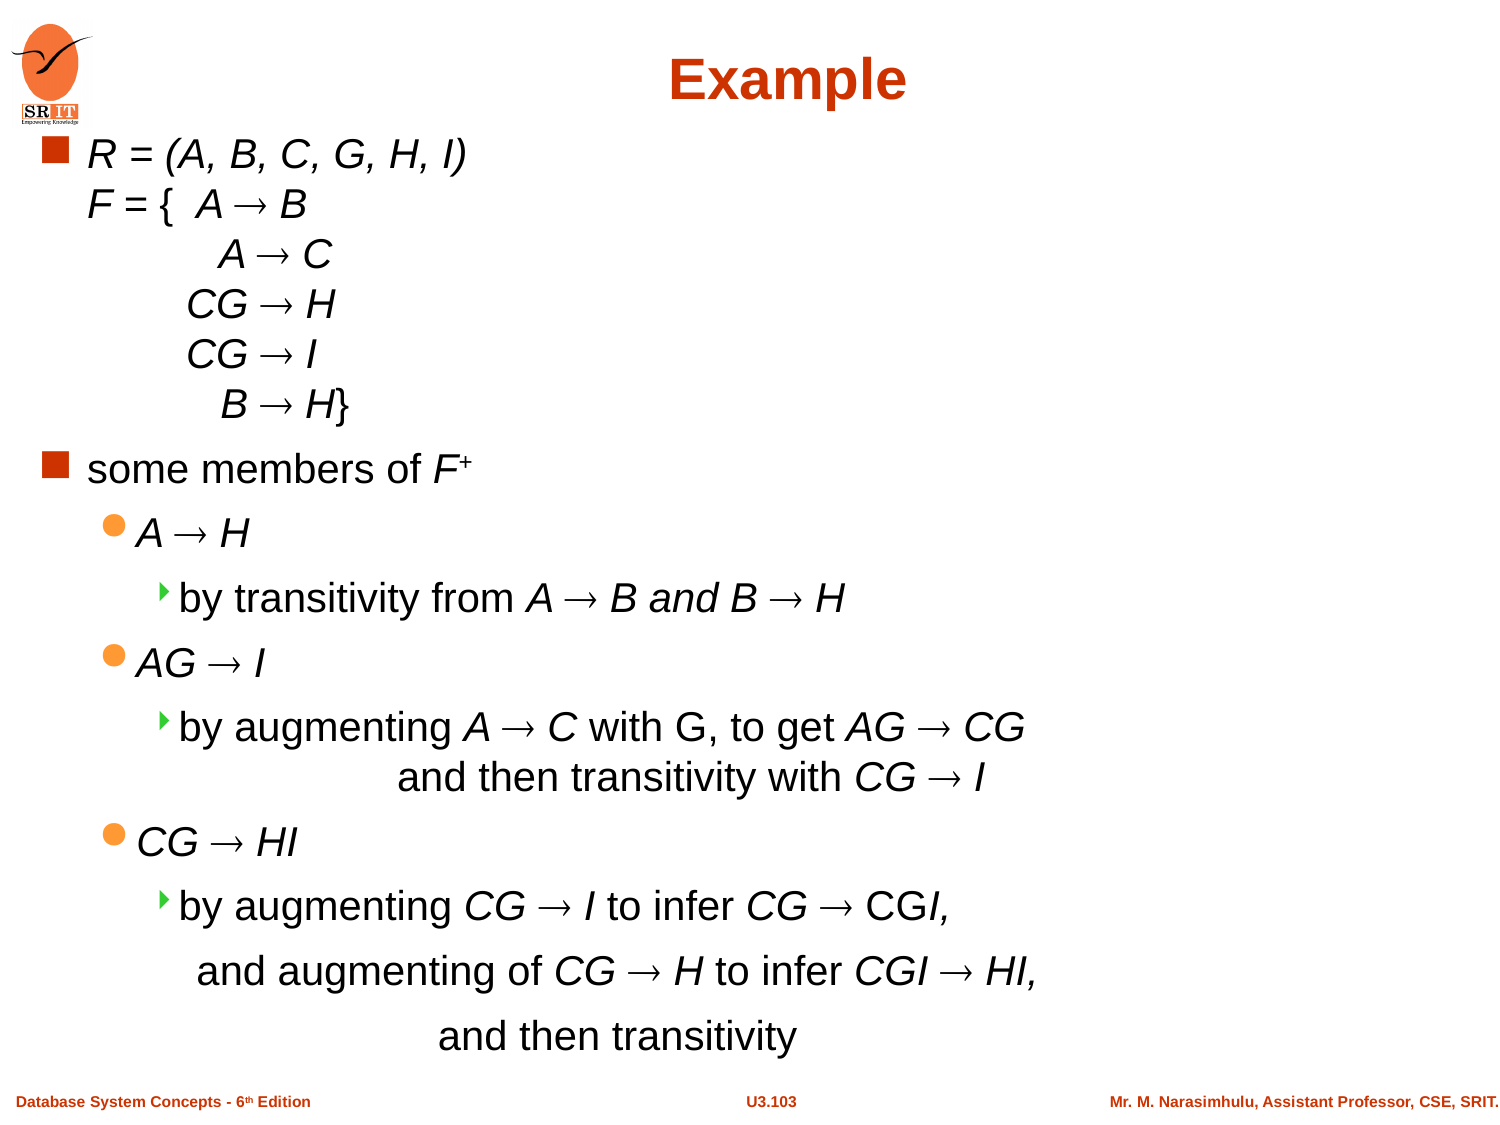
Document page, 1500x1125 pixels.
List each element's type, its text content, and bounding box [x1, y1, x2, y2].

list R = (A, B, C, G, H, I) F = { A  B A  C CG  H CG  I B  H} some members of F+ A  H by transitivity from A  B and B  H AG  I by augmenting A  C with G, to get AG  CG and then transitivity with CG  I CG  HI by augmenting CG  I to infer CG  CGI, and augmenting of CG  H to infer CGI  HI, and then transitivity [30, 119, 1451, 1080]
title Example [125, 18, 1452, 120]
picture [11, 19, 93, 128]
